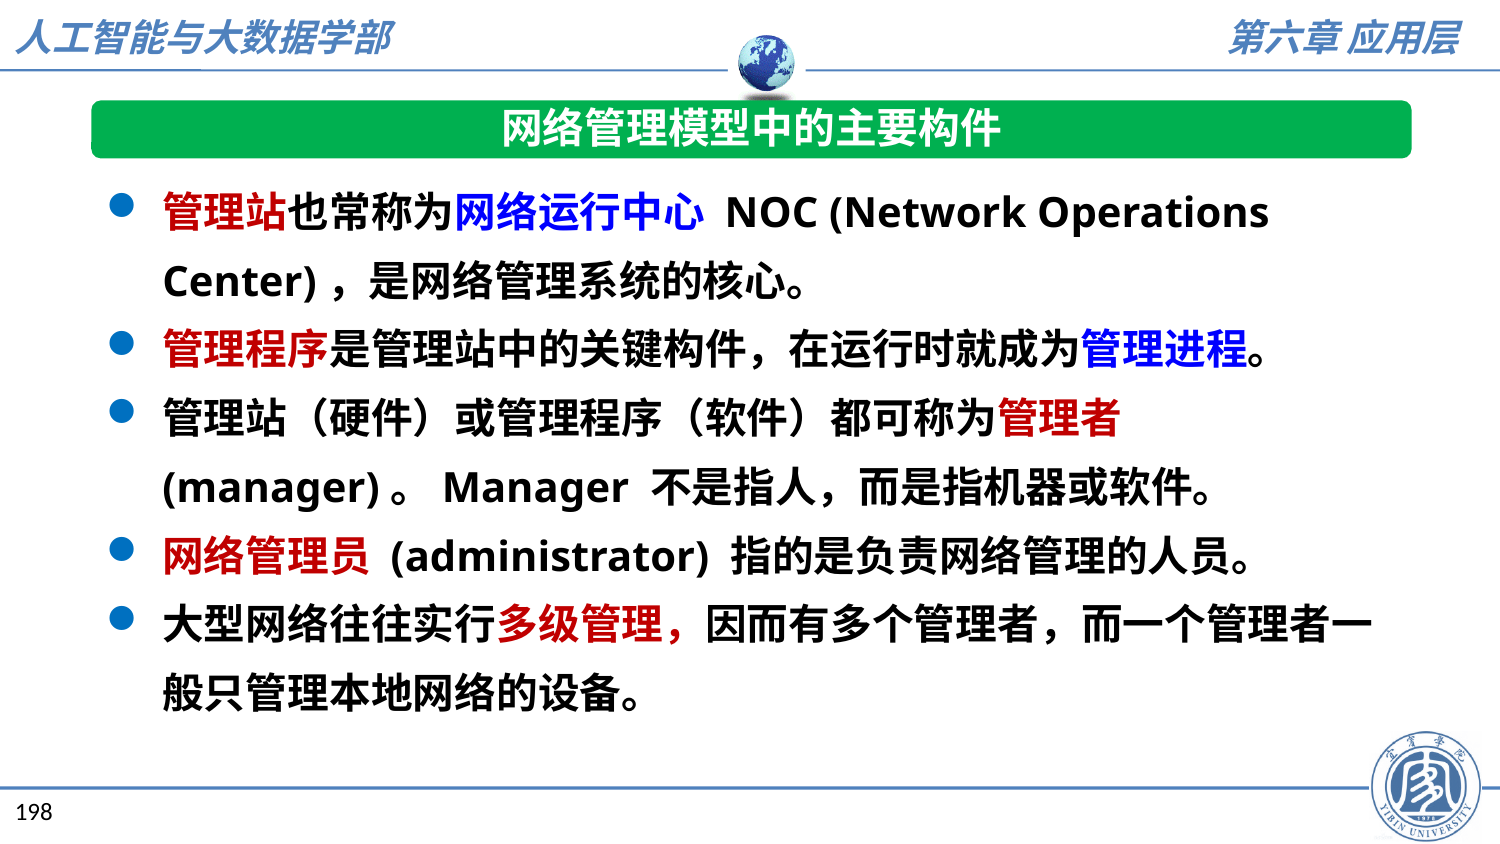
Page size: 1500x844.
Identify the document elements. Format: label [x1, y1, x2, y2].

slide_number [0, 787, 350, 833]
picture [736, 33, 796, 94]
text_box [91, 94, 1412, 725]
